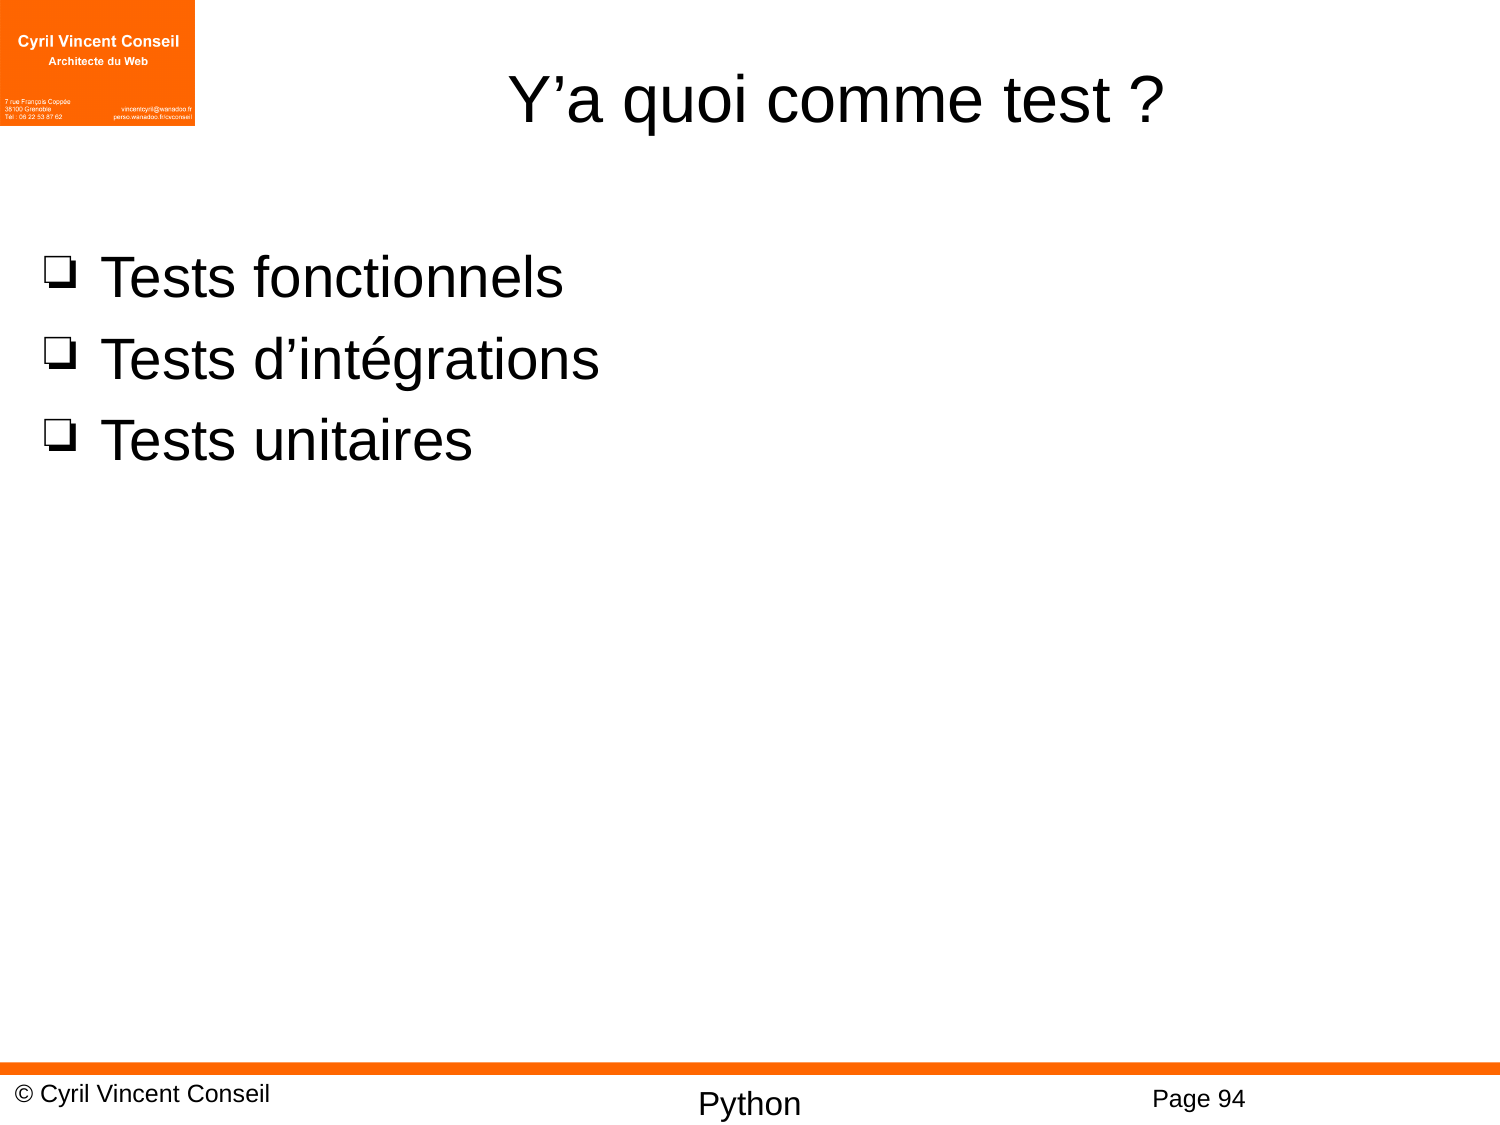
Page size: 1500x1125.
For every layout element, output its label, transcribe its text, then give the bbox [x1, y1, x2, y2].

list Tests fonctionnels Tests d’intégrations Tests unitaires [29, 231, 1468, 1059]
picture [0, 0, 195, 126]
title Y’a quoi comme test ? [194, 2, 1480, 190]
